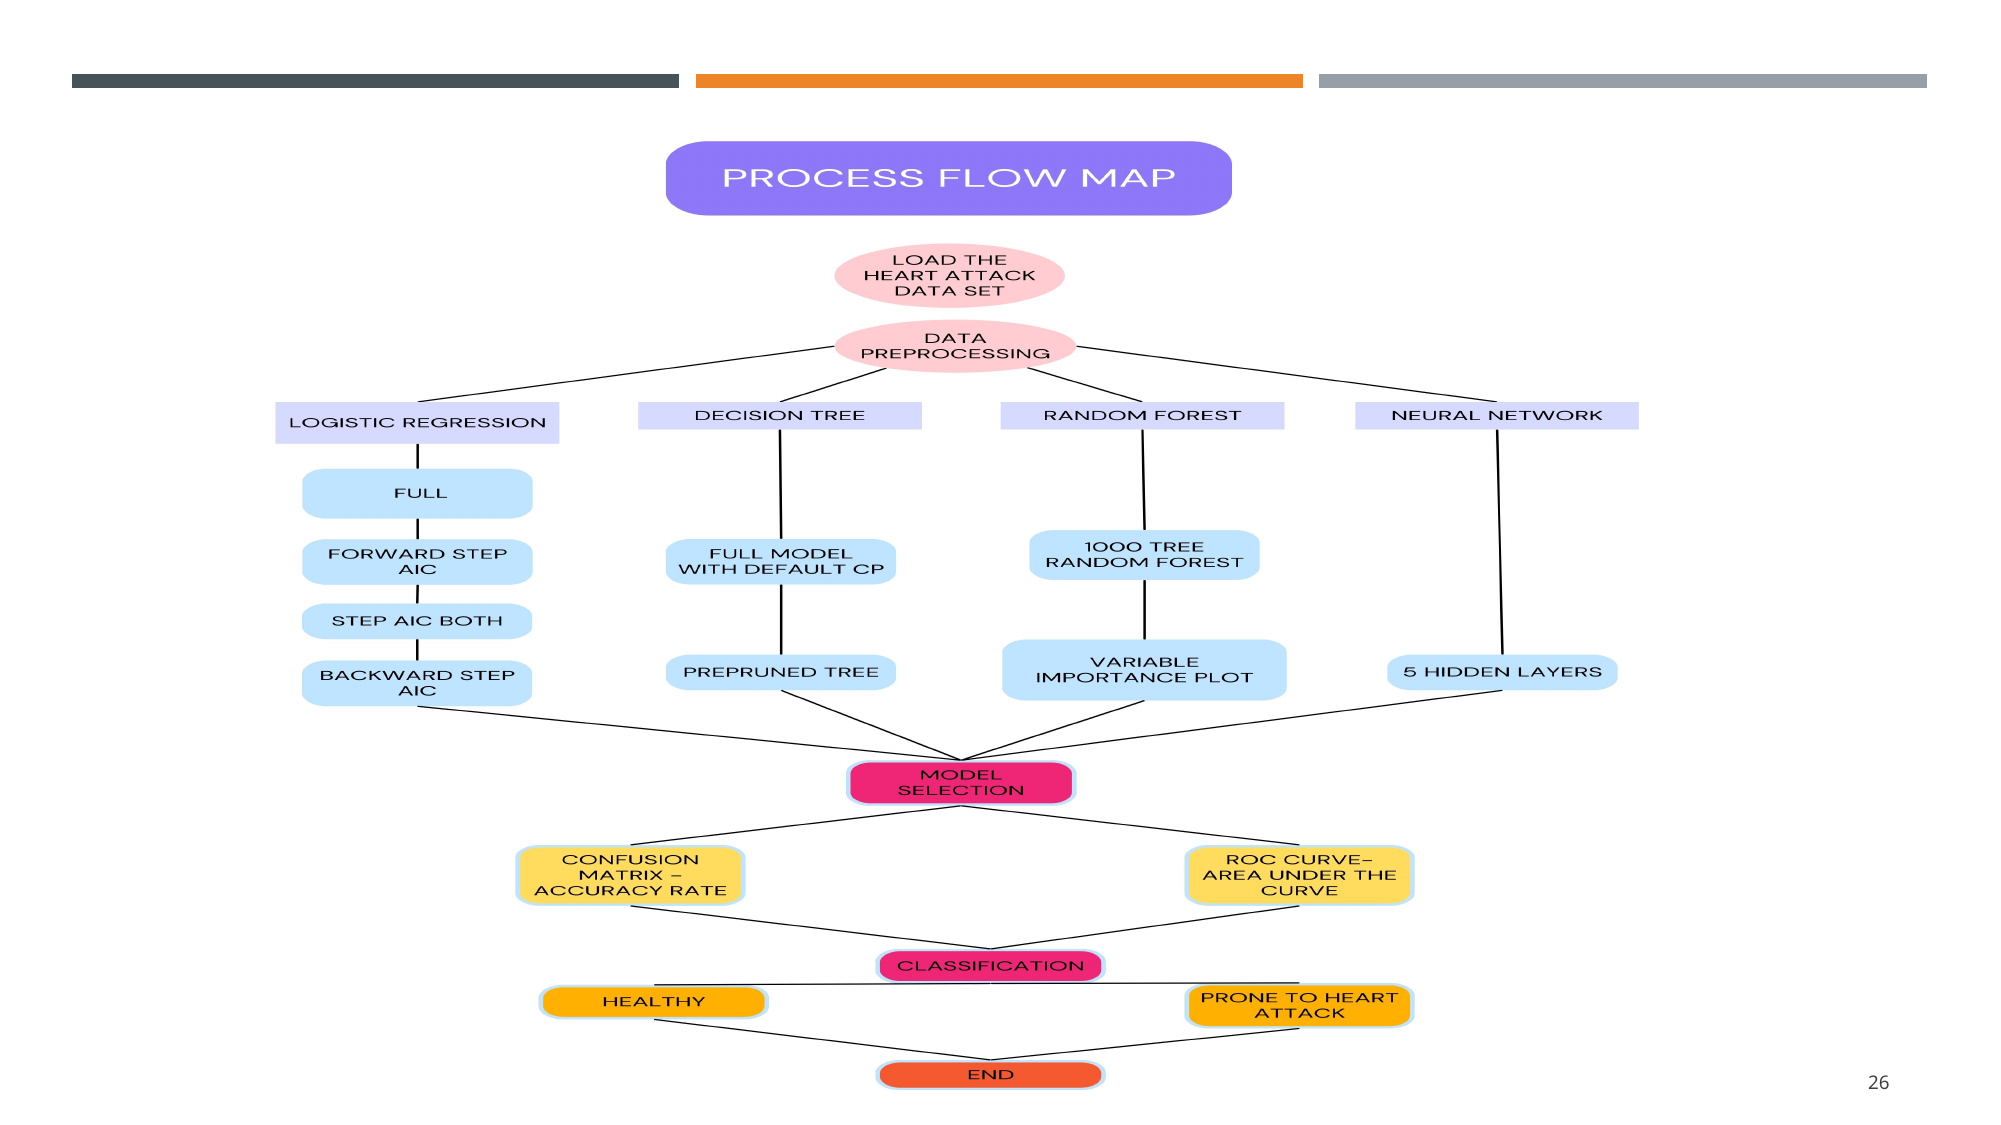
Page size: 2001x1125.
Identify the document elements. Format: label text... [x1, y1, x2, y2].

picture [274, 140, 1639, 1090]
slide_number 26 [1732, 1053, 1905, 1114]
